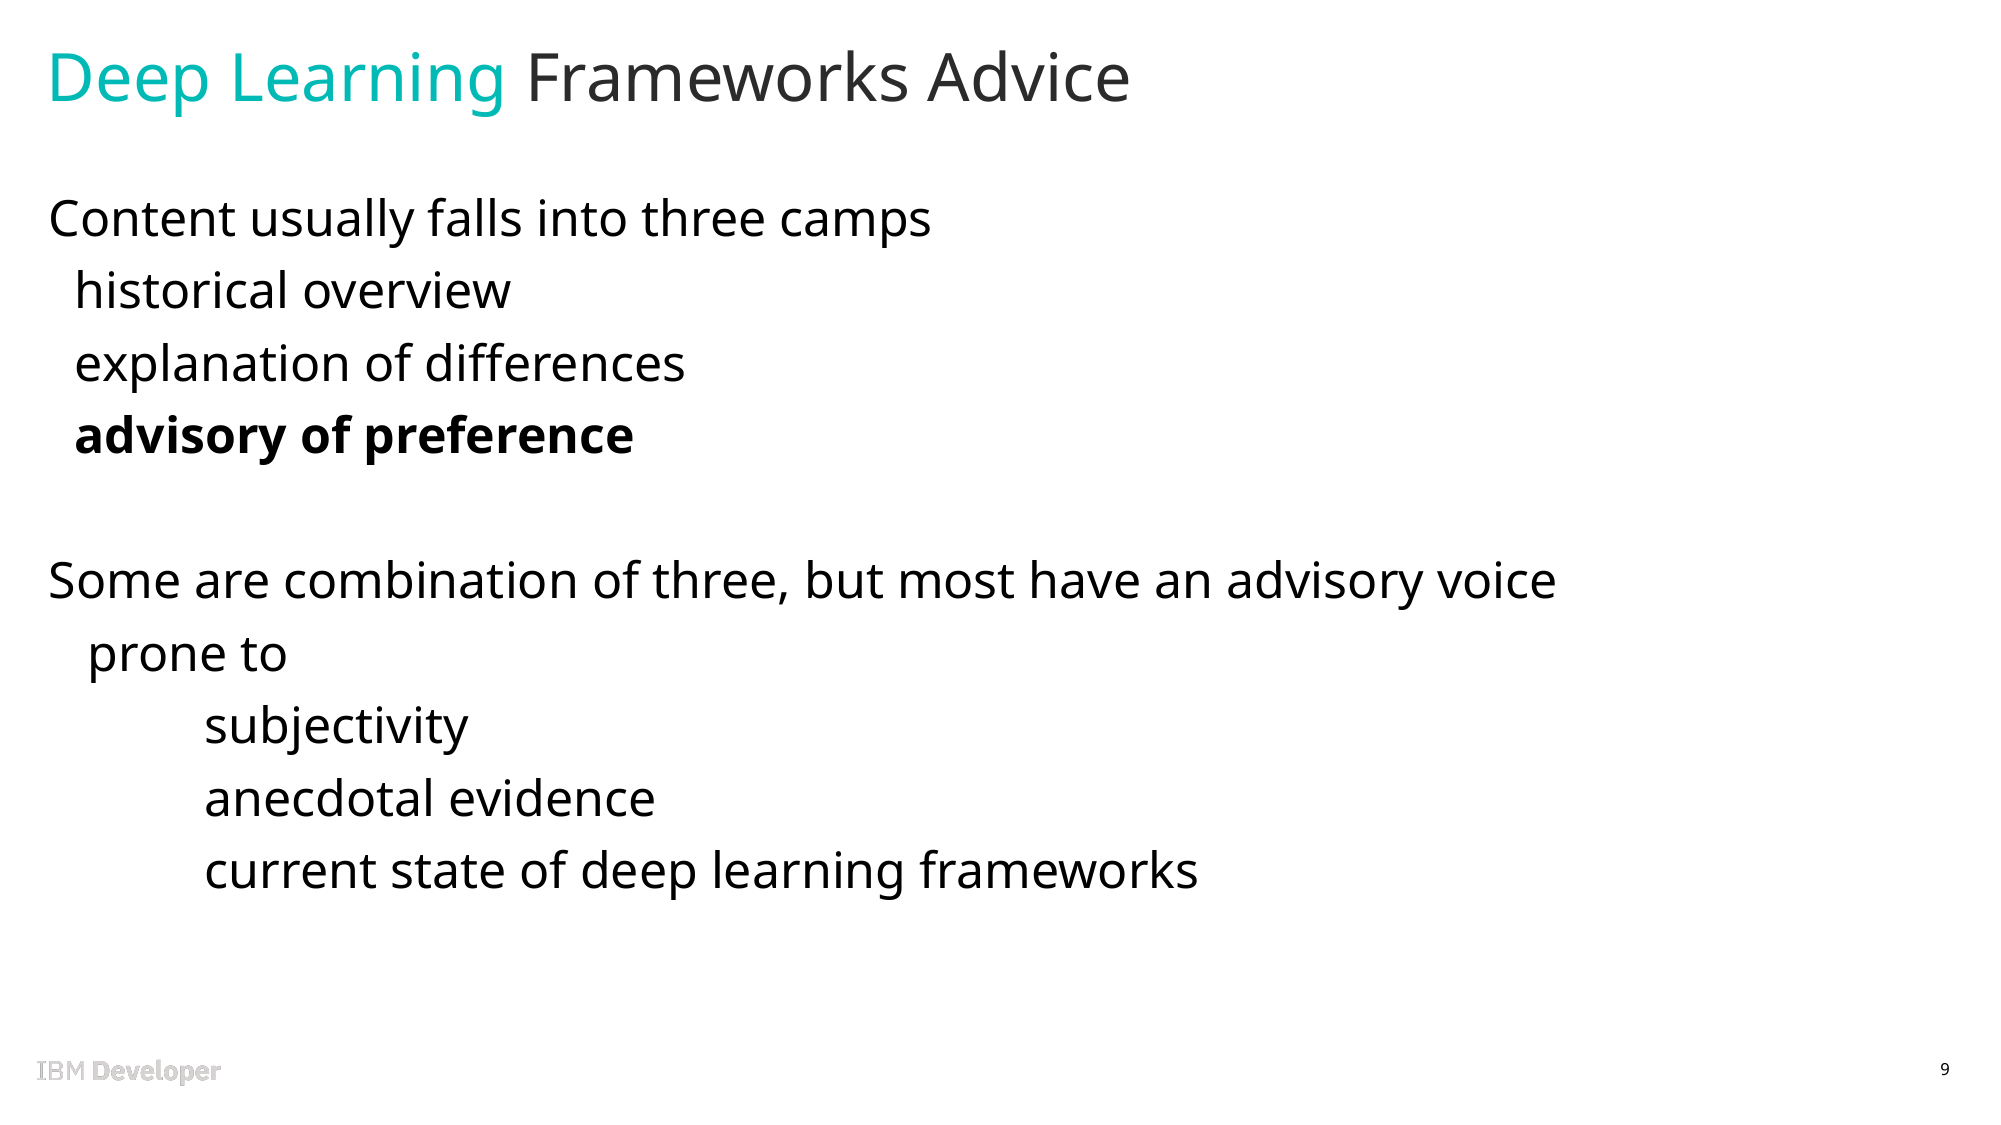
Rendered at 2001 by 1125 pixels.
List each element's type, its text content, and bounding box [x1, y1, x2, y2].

slide_number 9 [1500, 1055, 1950, 1086]
text_box Content usually falls into three camps historical overview explanation of differences advisory of preference Some are combination of three, but most have an advisory voice prone to subjectivity anecdotal evidence current state of deep learning frameworks [48, 186, 1893, 1048]
title Deep Learning Frameworks Advice [46, 43, 1644, 119]
